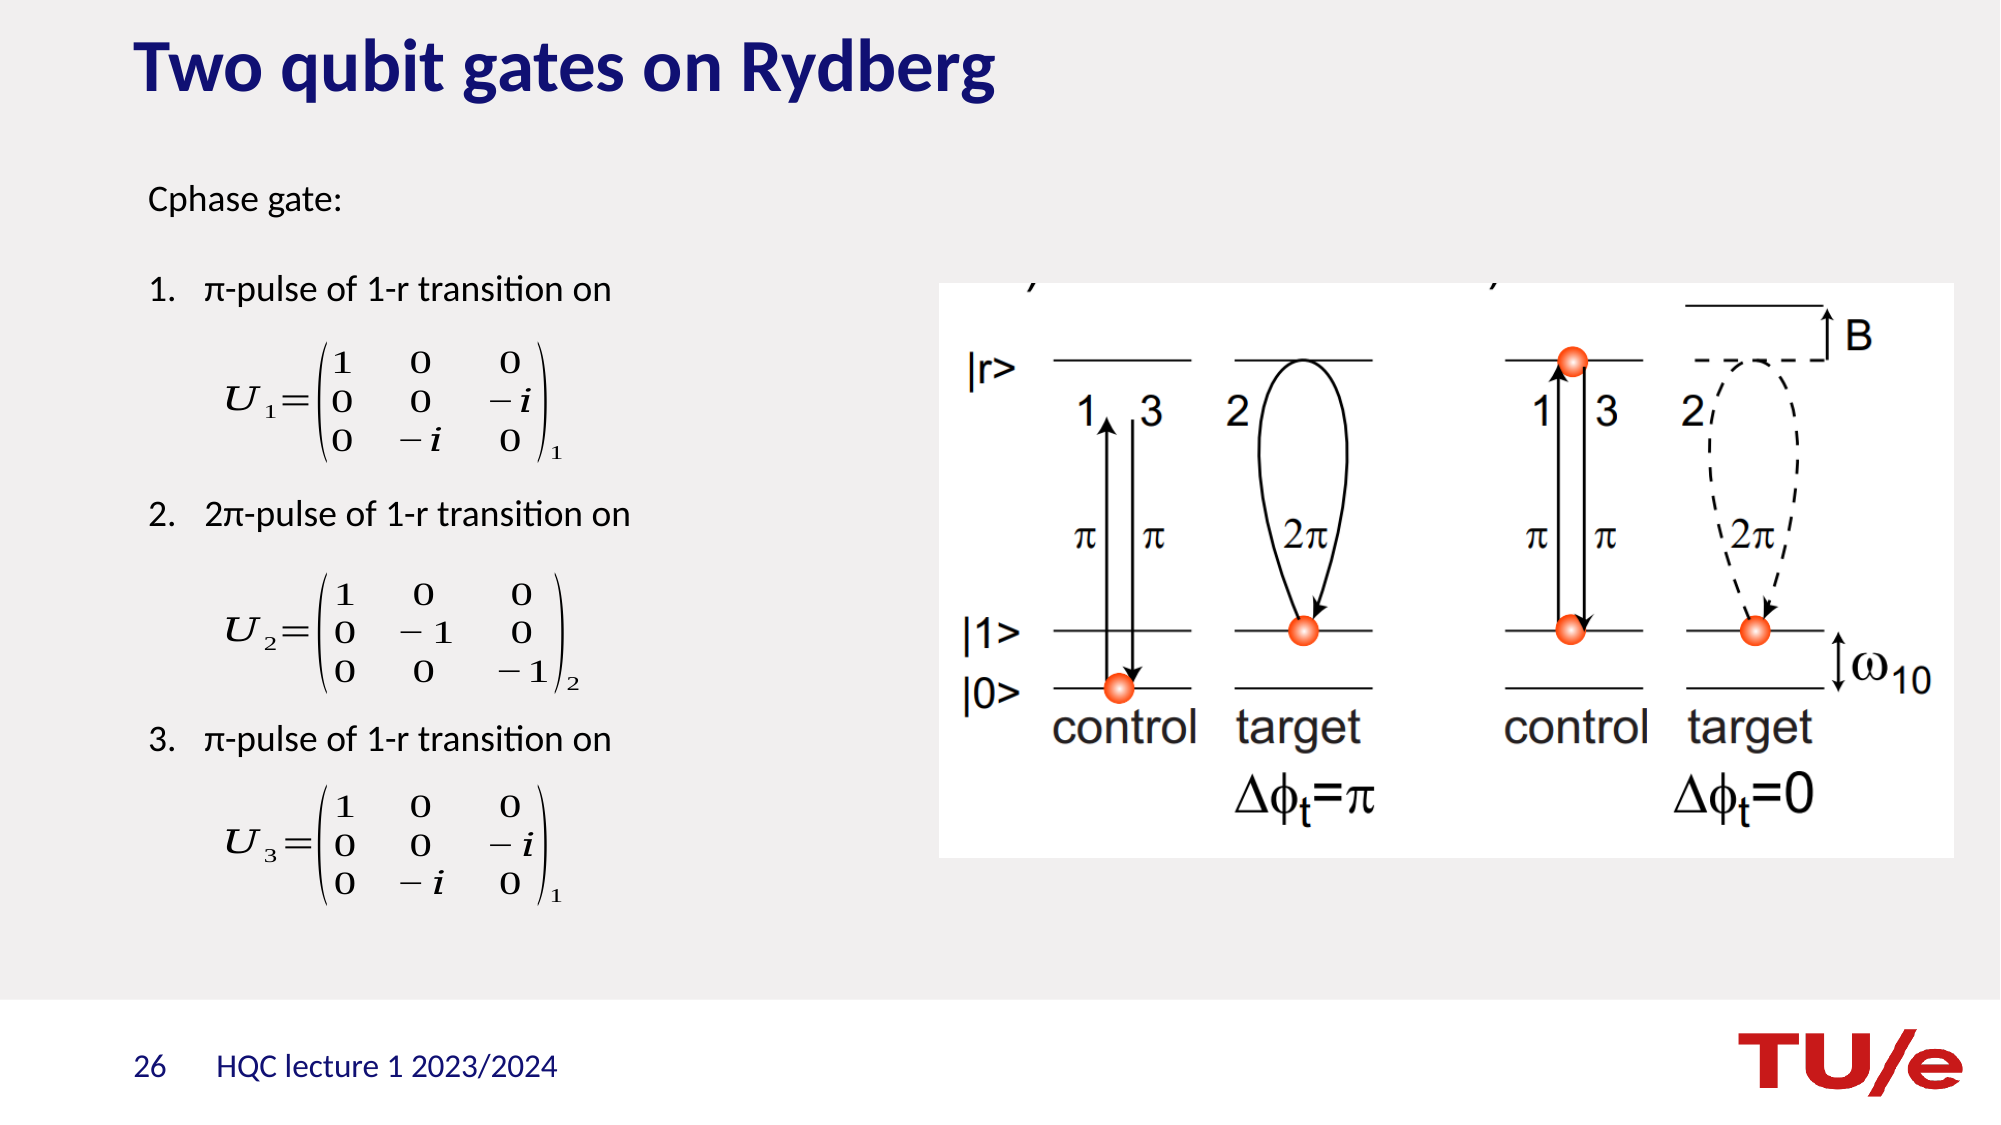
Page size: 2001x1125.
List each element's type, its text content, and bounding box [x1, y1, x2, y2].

slide_number 26 [133, 1044, 265, 1121]
footer HQC lecture 1 2023/2024 [216, 1043, 1689, 1121]
picture [939, 283, 1954, 858]
title Two qubit gates on Rydberg [133, 31, 1867, 118]
picture [1716, 1012, 1984, 1113]
